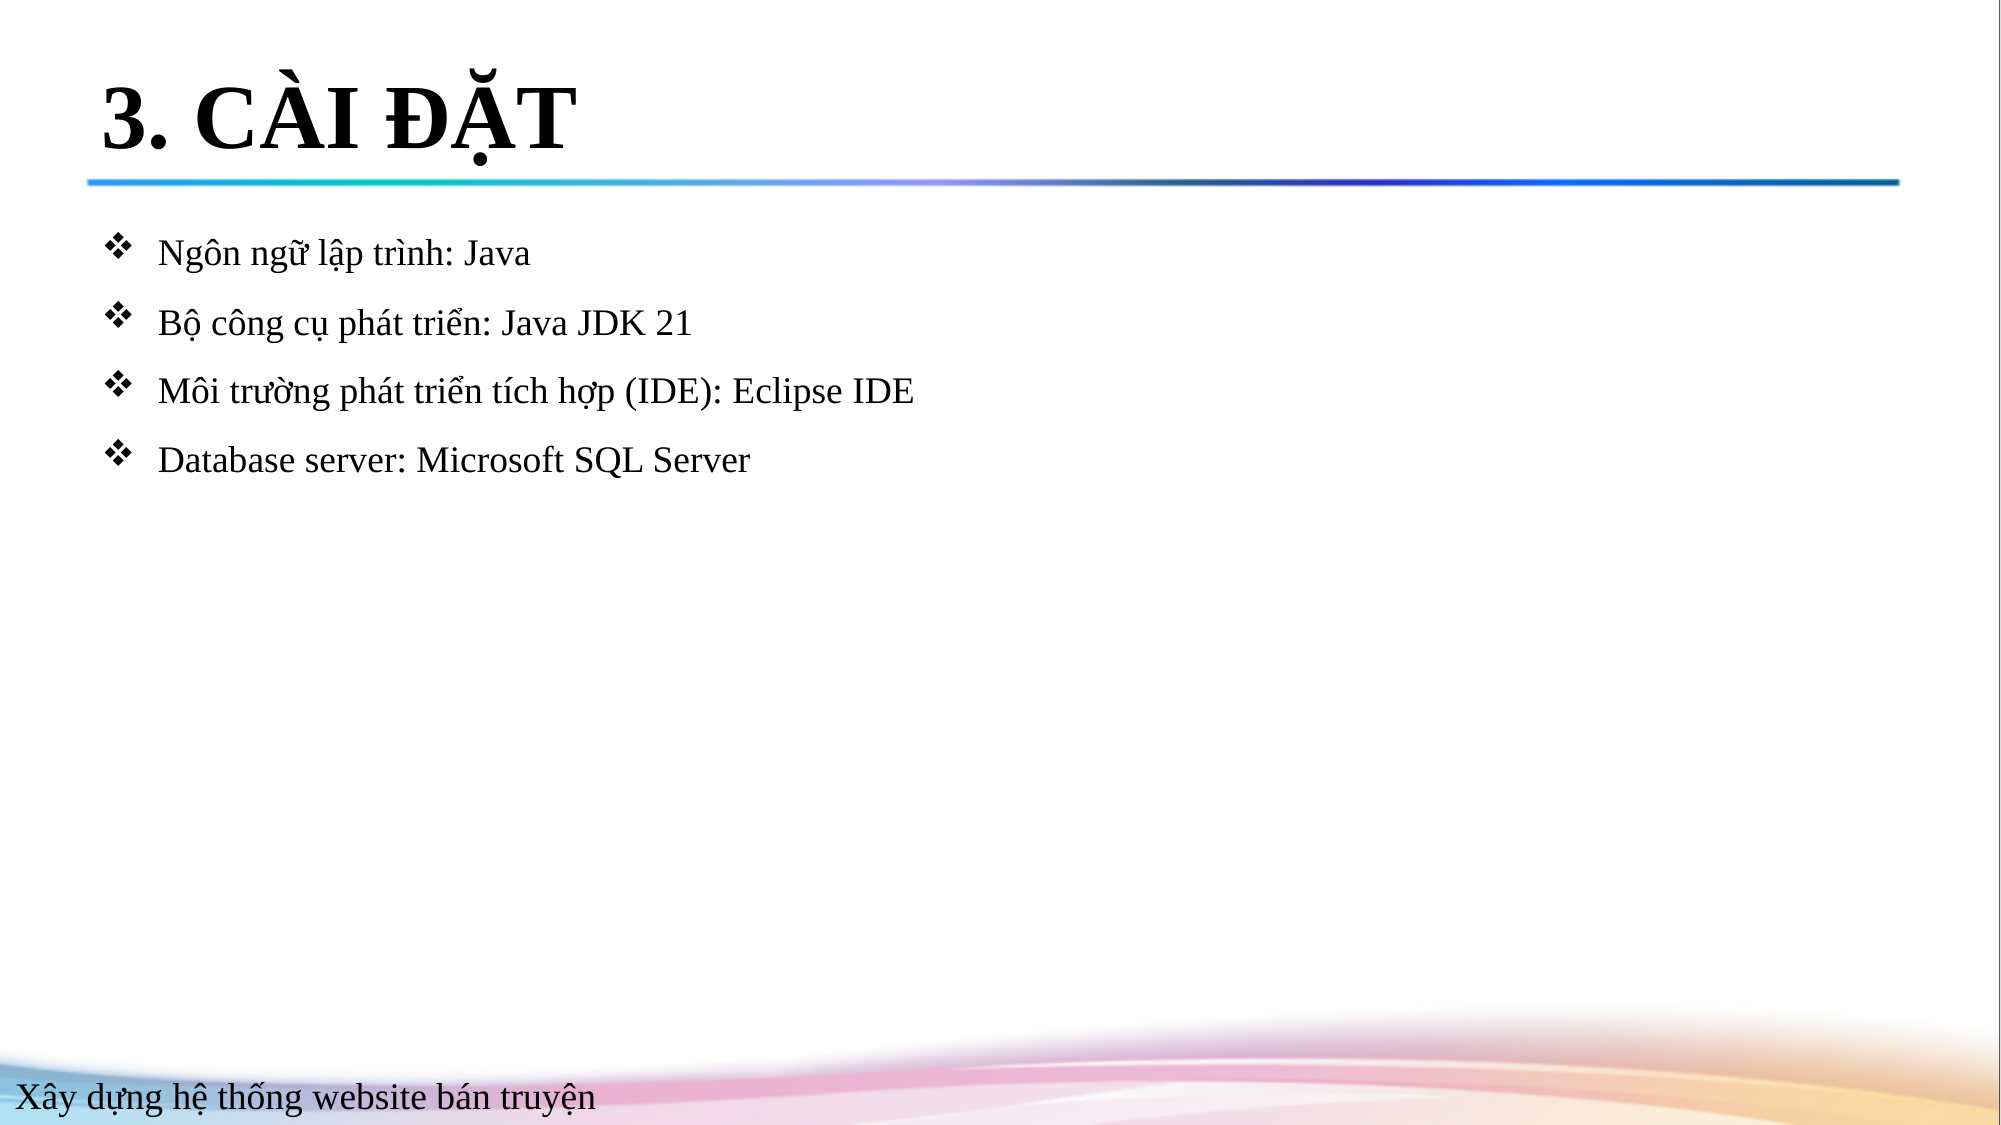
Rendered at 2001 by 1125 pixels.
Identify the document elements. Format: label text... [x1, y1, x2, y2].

text_box Ngôn ngữ lập trình: Java Bộ công cụ phát triển: Java JDK 21 Môi trường phát triển tích hợp (IDE): Eclipse IDE Database server: Microsoft SQL Server [86, 217, 1903, 488]
title 3. CÀI ĐẶT [86, 54, 1143, 183]
picture [0, 0, 2001, 1125]
text_box Xây dựng hệ thống website bán truyện [0, 1064, 926, 1125]
